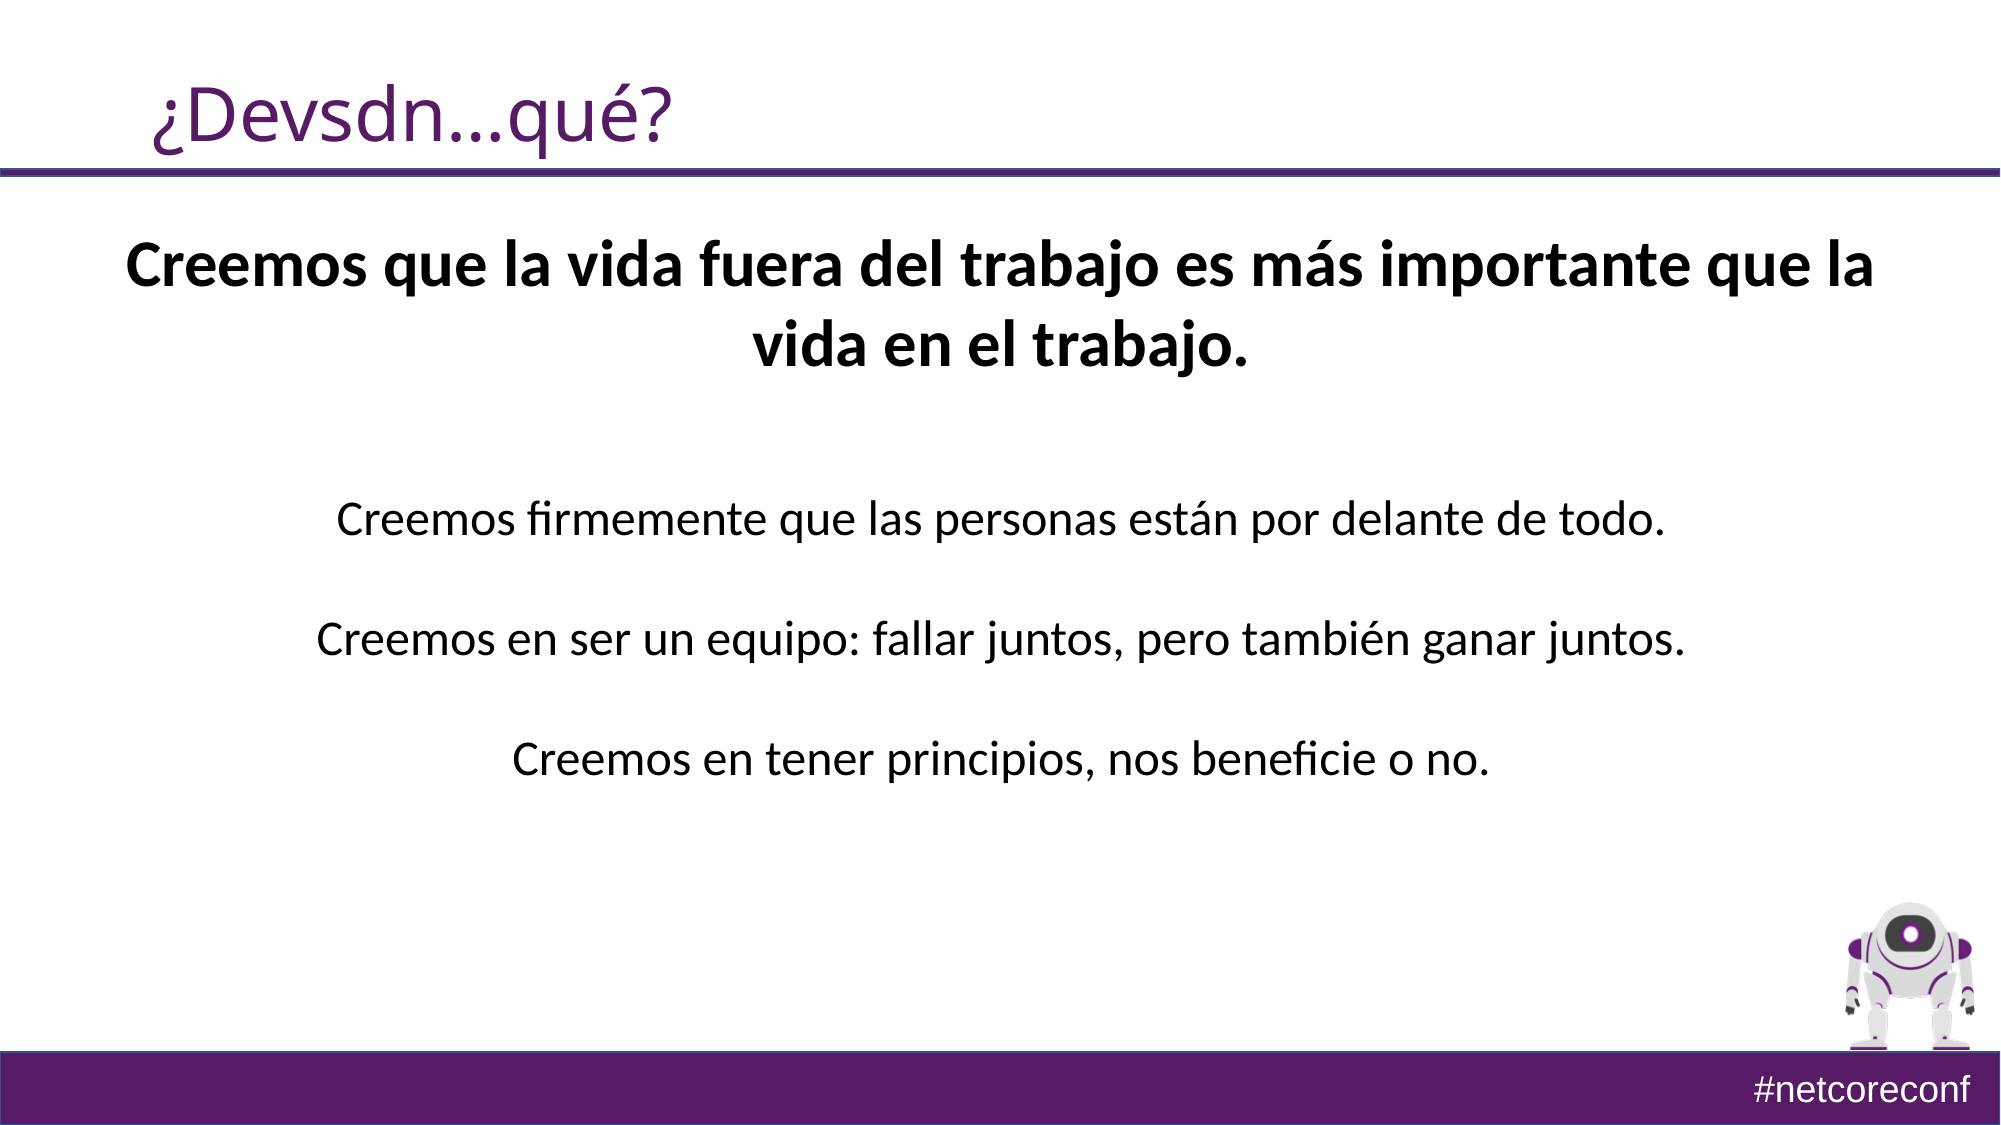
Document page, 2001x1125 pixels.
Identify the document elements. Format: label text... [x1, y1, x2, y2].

picture [1845, 902, 1975, 1050]
title ¿Devsdn…qué? [137, 20, 1863, 212]
text_box Creemos que la vida fuera del trabajo es más importante que la vida en el trabajo. Creemos firmemente que las personas están por delante de todo. Creemos en ser un equipo: fallar juntos, pero también ganar juntos. Creemos en tener principios, nos beneficie o no. [87, 212, 1916, 838]
